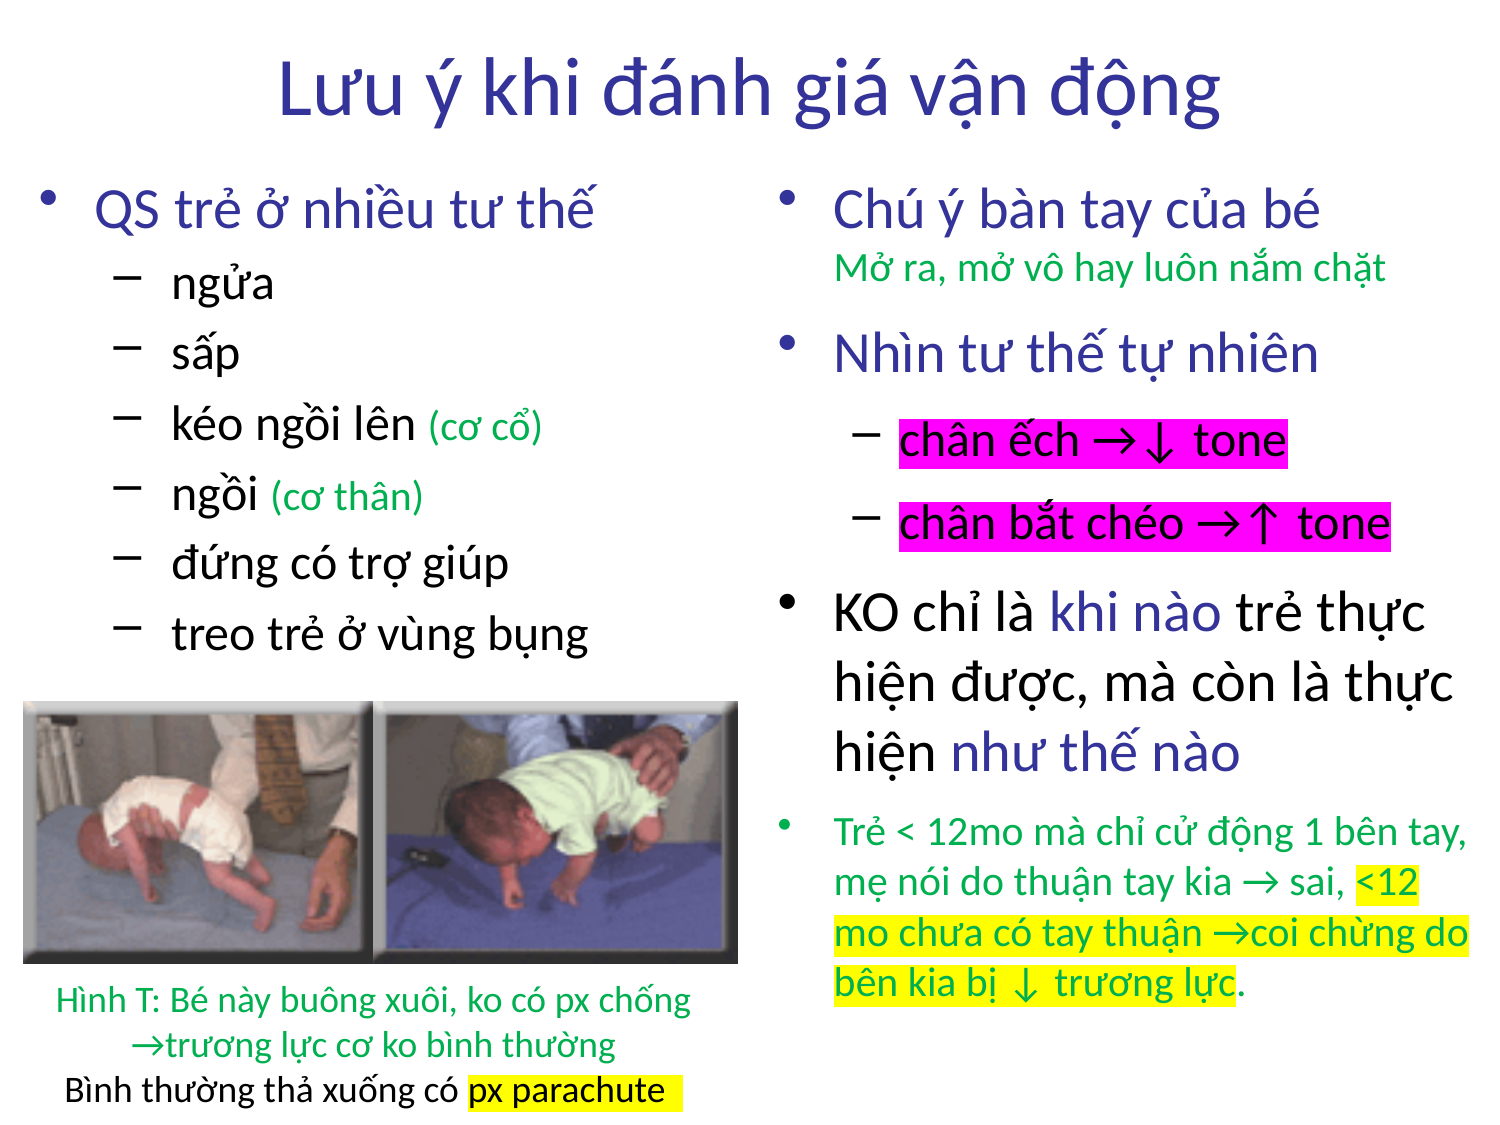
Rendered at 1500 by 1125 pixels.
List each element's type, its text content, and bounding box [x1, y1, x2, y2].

title Lưu ý khi đánh giá vận động [37, 26, 1463, 138]
list Chú ý bàn tay của bé Mở ra, mở vô hay luôn nắm chặt Nhìn tư thế tự nhiên chân ếch →↓ tone chân bắt chéo →↑ tone KO chỉ là khi nào trẻ thực hiện được, mà còn là thực hiện như thế nào Trẻ < 12mo mà chỉ cử động 1 bên tay, mẹ nói do thuận tay kia → sai, <12 mo chưa có tay thuận →coi chừng do bên kia bị ↓ trương lực. [762, 162, 1488, 1099]
list QS trẻ ở nhiều tư thế ngửa sấp kéo ngồi lên (cơ cổ) ngồi (cơ thân) đứng có trợ giúp treo trẻ ở vùng bụng [23, 162, 686, 700]
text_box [23, 701, 738, 1120]
